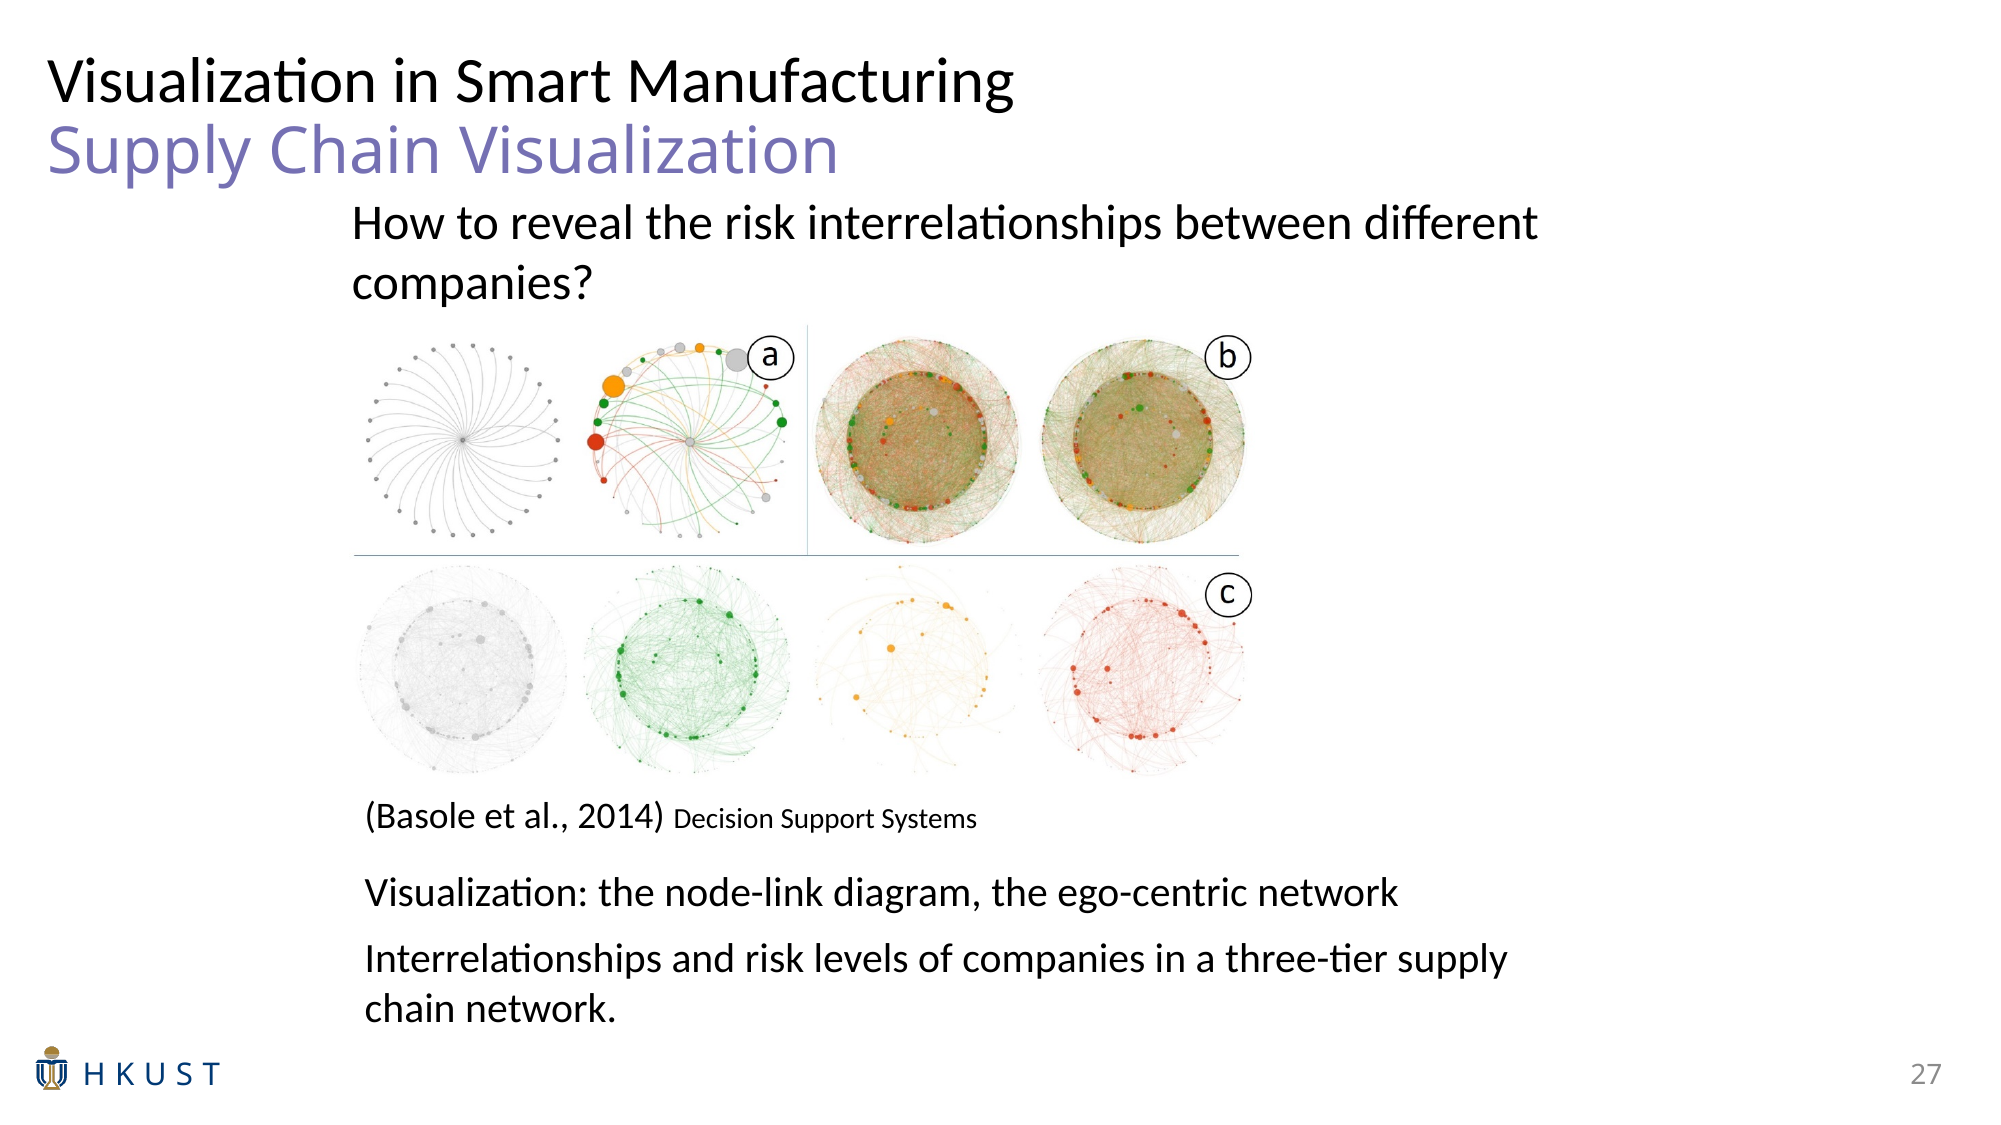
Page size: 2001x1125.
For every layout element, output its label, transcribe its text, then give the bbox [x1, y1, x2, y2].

slide_number 27 [1619, 1050, 1958, 1096]
picture [349, 318, 1260, 781]
text_box (Basole et al., 2014) Decision Support Systems [349, 783, 1260, 844]
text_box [35, 1046, 272, 1100]
text_box Visualization: the node-link diagram, the ego-centric network [349, 857, 1454, 923]
title Supply Chain Visualization [47, 118, 1953, 189]
text_box Visualization in Smart Manufacturing [47, 47, 1953, 118]
text_box Interrelationships and risk levels of companies in a three-tier supply chain network. [349, 923, 1561, 1039]
text_box How to reveal the risk interrelationships between different companies? [337, 182, 1612, 318]
